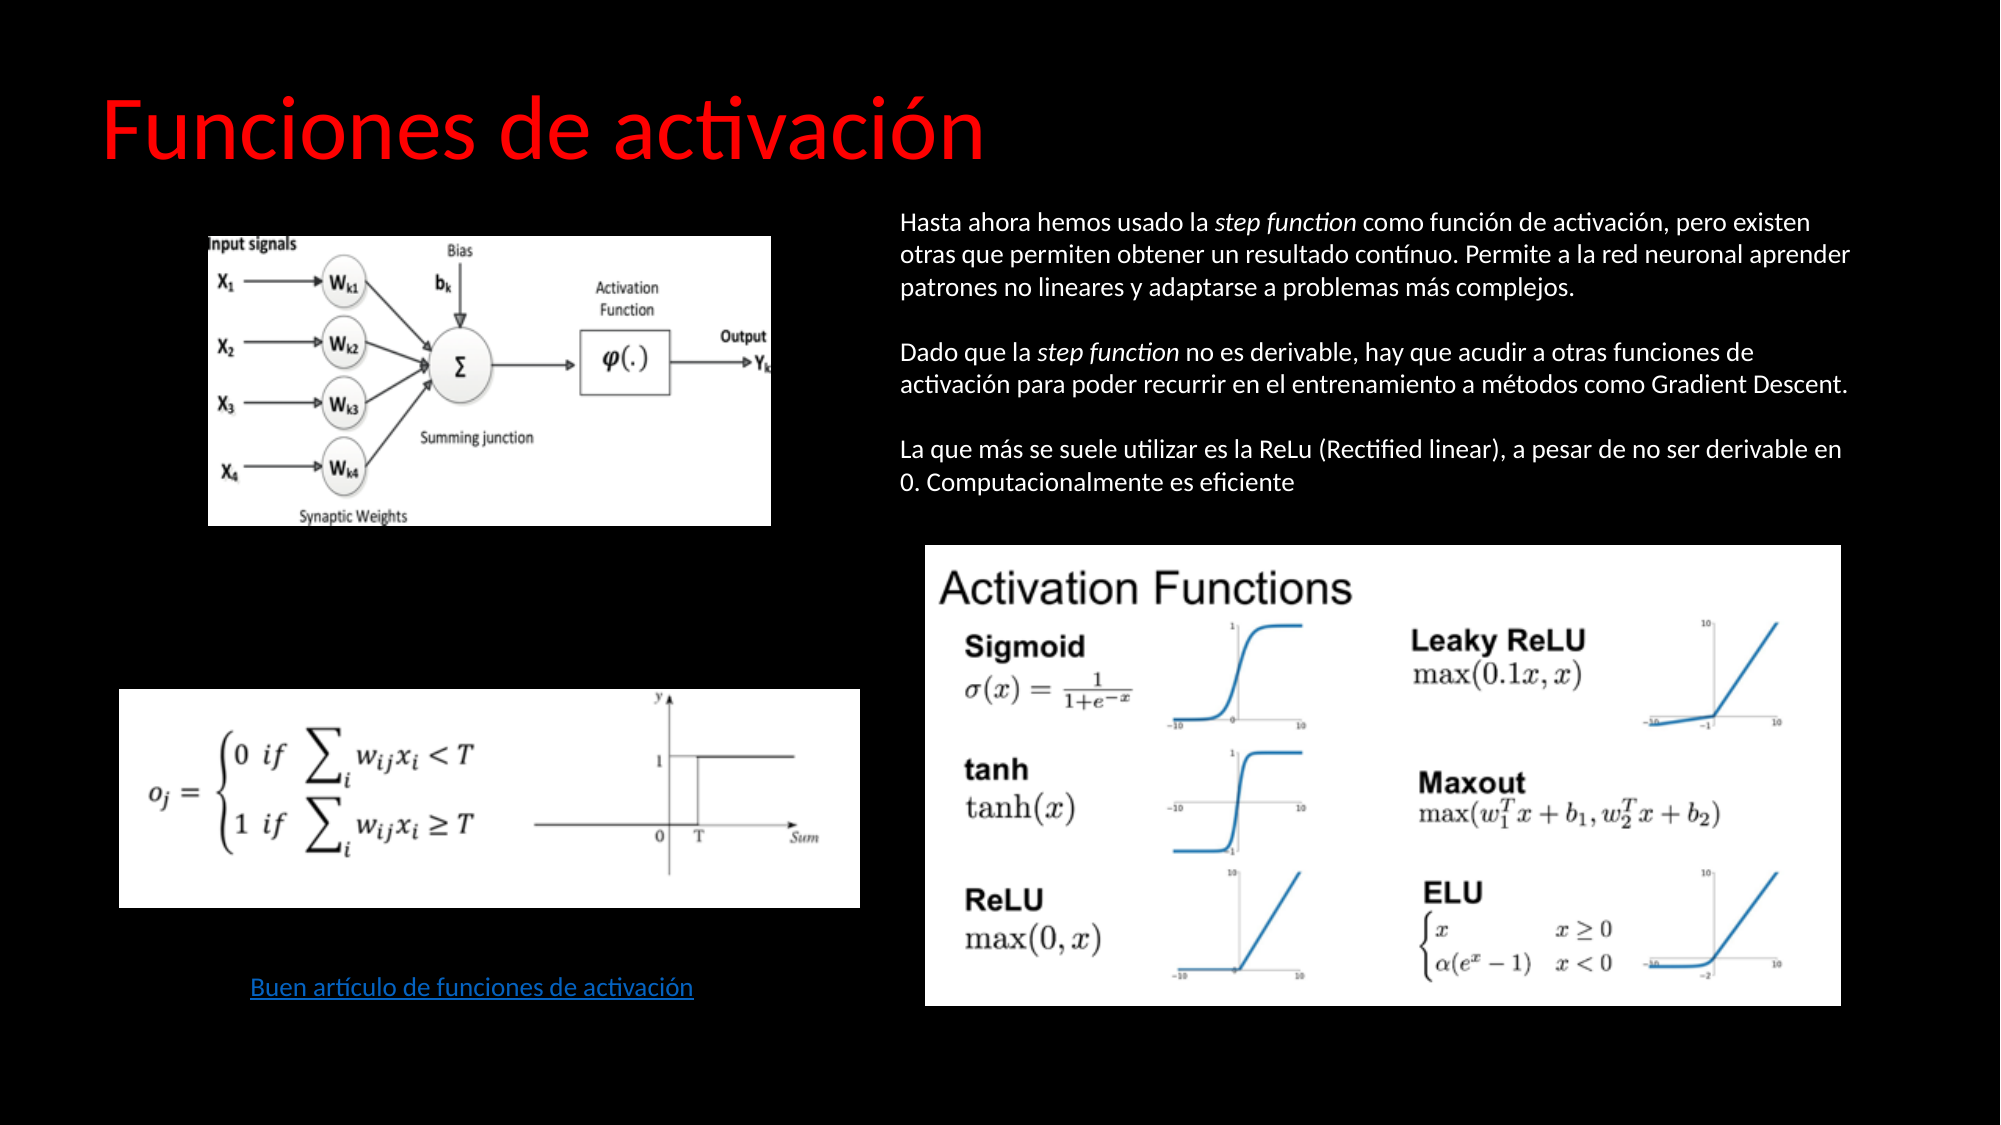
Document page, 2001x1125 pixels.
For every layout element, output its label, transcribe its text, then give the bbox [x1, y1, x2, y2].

text_box Hasta ahora hemos usado la step function como función de activación, pero existen otras que permiten obtener un resultado contínuo. Permite a la red neuronal aprender patrones no lineares y adaptarse a problemas más complejos. Dado que la step function no es derivable, hay que acudir a otras funciones de activación para poder recurrir en el entrenamiento a métodos como Gradient Descent. La que más se suele utilizar es la ReLu (Rectified linear), a pesar de no ser derivable en 0. Computacionalmente es eficiente [885, 196, 1881, 441]
picture [119, 689, 860, 908]
picture [208, 236, 771, 526]
title Funciones de activación [86, 72, 1818, 190]
text_box Buen artículo de funciones de activación [235, 961, 910, 1051]
picture [925, 545, 1841, 1006]
